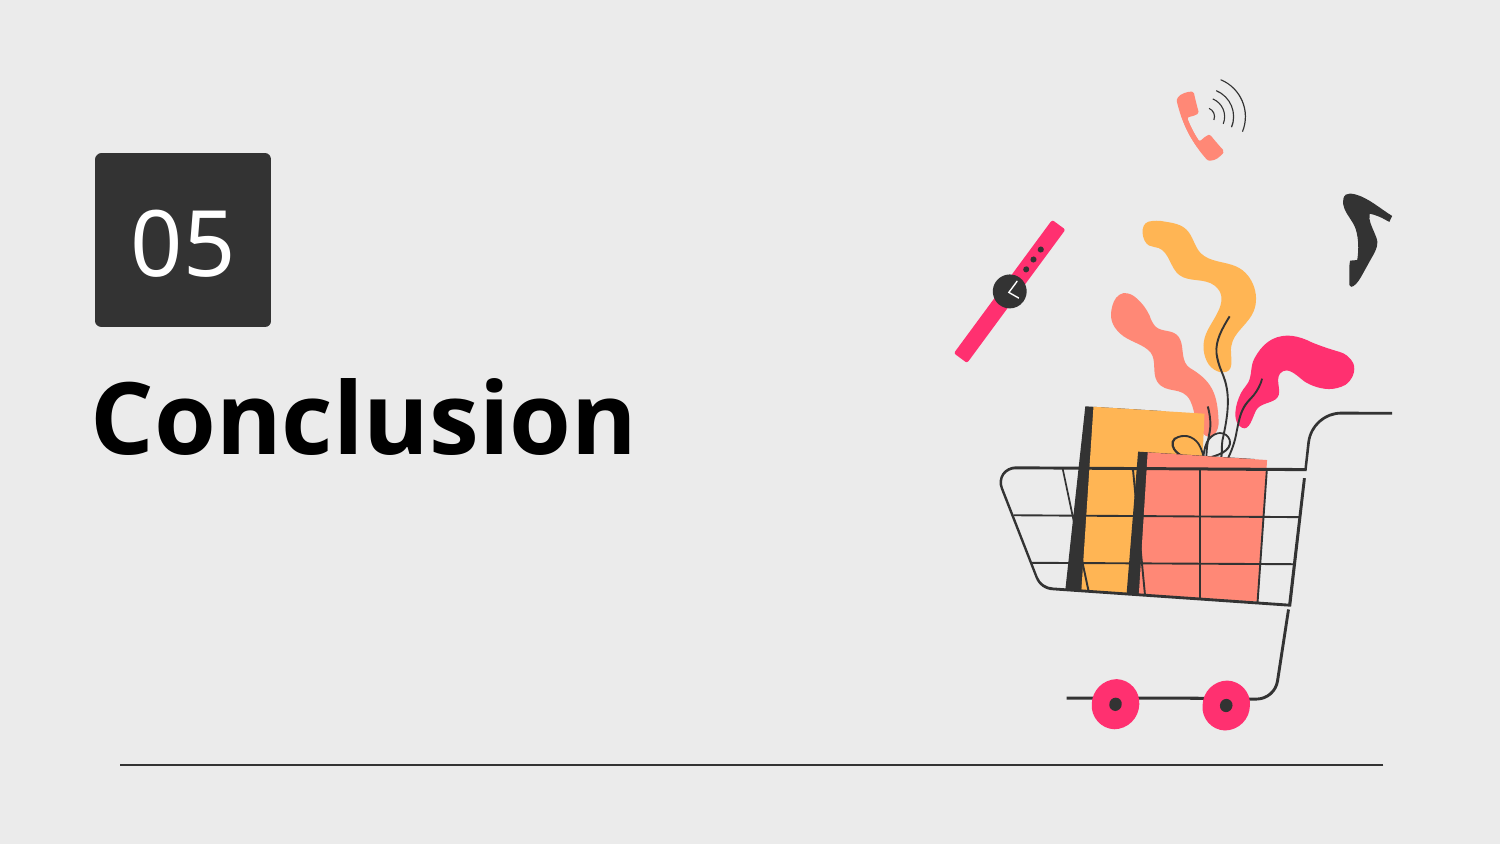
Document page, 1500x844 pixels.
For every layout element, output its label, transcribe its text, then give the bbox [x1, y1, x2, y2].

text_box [998, 220, 1393, 731]
title 05 [101, 159, 266, 321]
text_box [1176, 78, 1252, 161]
text_box [1343, 193, 1393, 219]
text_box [954, 220, 1066, 363]
text_box Conclusion [75, 339, 659, 490]
